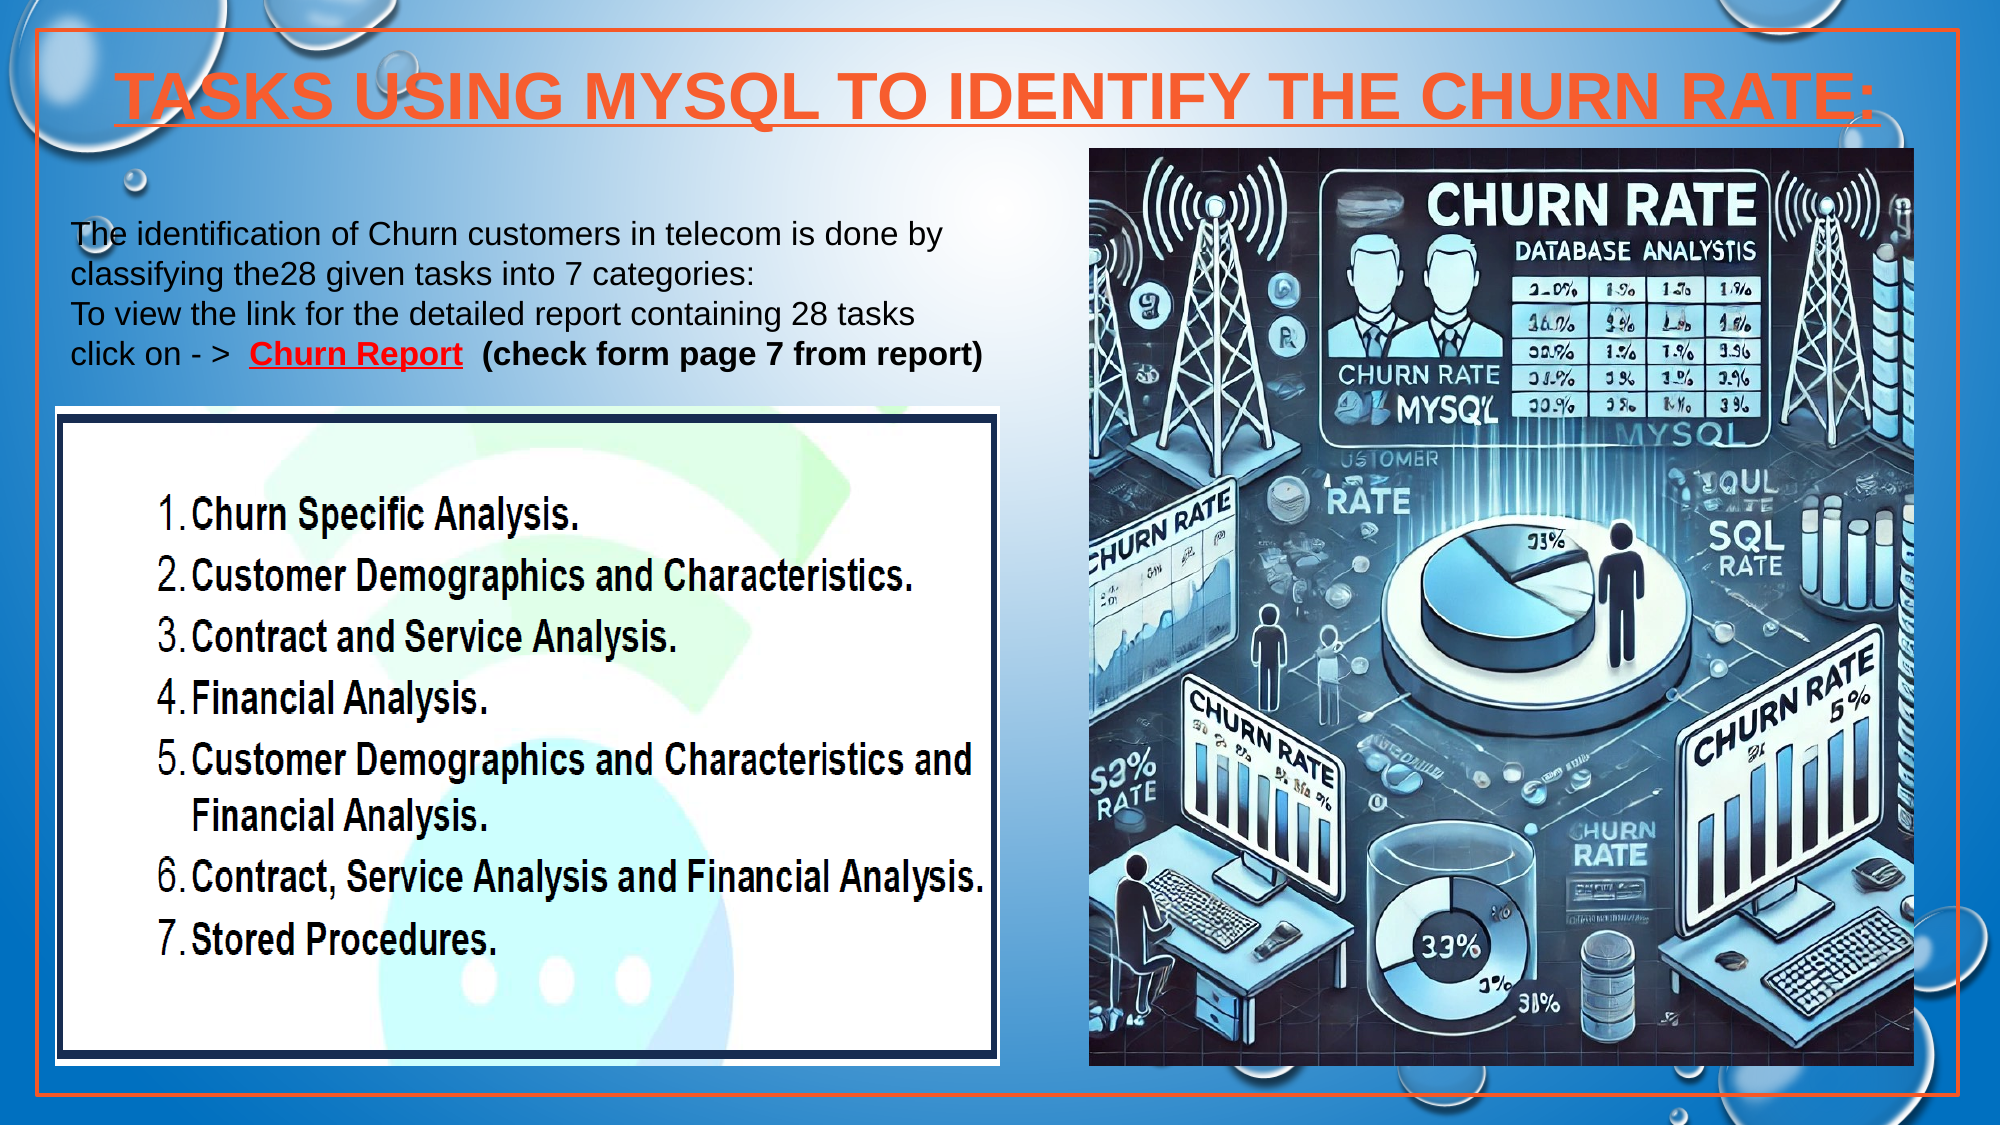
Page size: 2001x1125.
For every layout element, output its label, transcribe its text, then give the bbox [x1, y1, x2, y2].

text_box The identification of Churn customers in telecom is done by classifying the28 given tasks into 7 categories: To view the link for the detailed report containing 28 tasks click on - > Churn Report (check form page 7 from report) [55, 204, 1056, 380]
title Tasks using mysql to identify the churn Rate: [37, 29, 1958, 167]
picture [0, 0, 2000, 1125]
text_box [36, 29, 1959, 1096]
